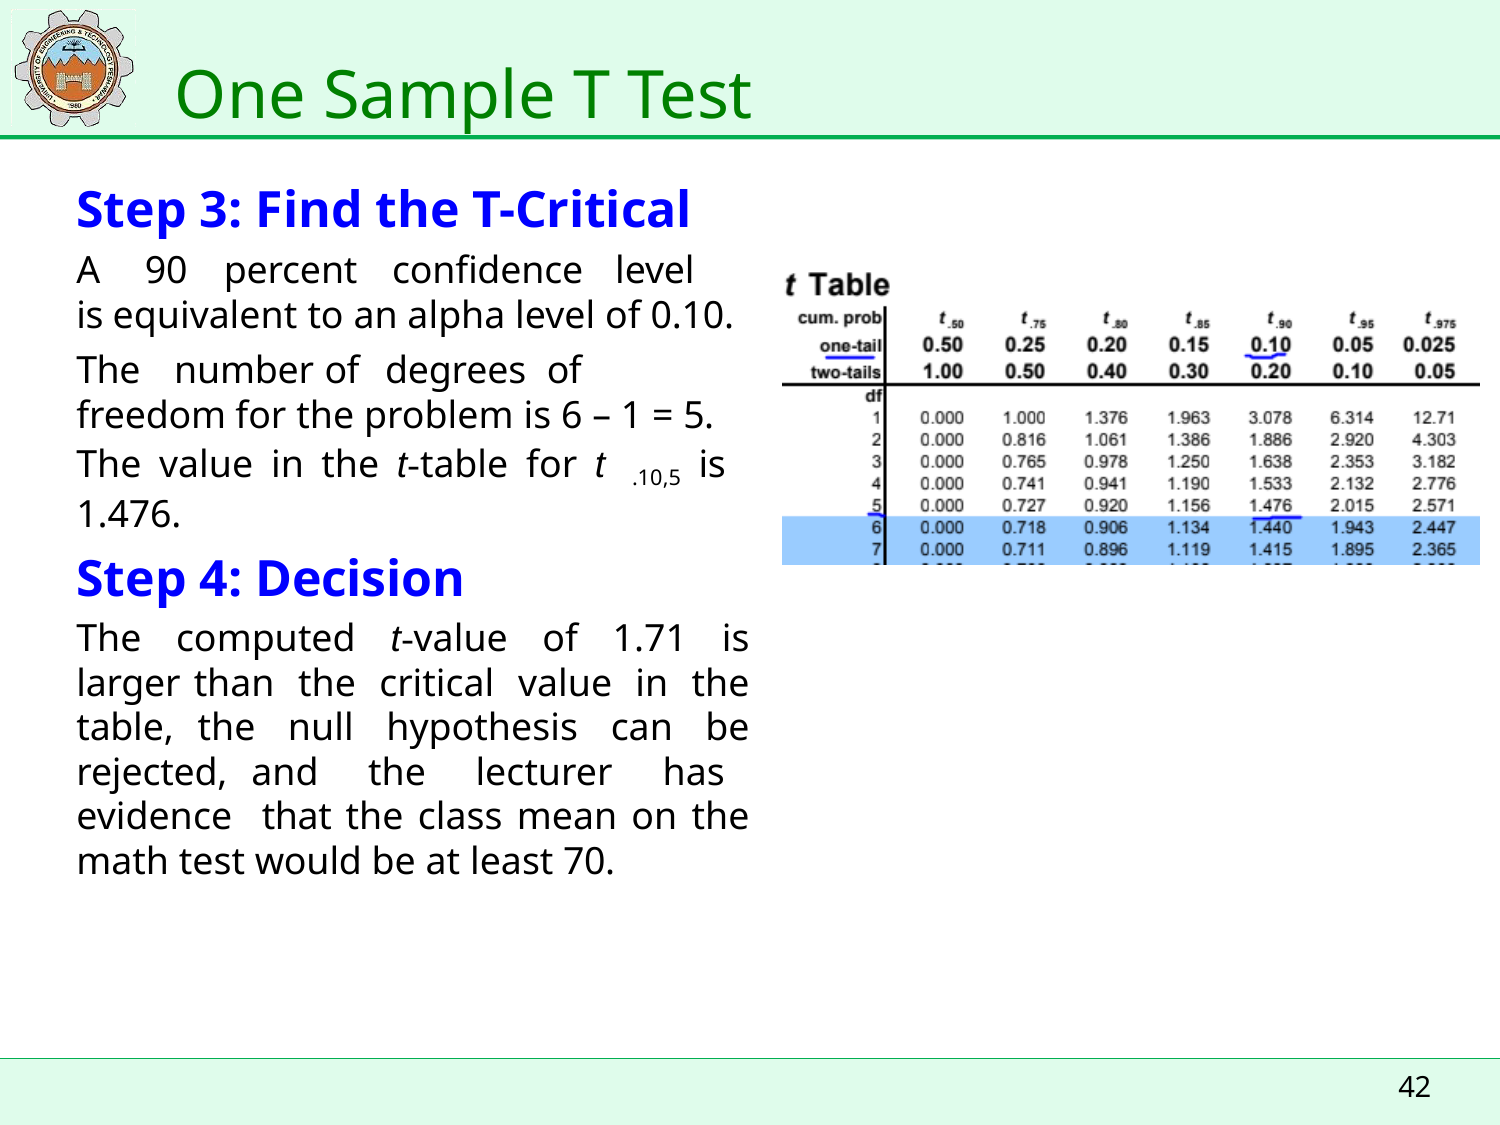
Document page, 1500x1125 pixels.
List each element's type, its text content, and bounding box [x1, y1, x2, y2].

text_box Step 3: Find the T-Critical A 90 percent confidence level is equivalent to an alpha level of 0.10. The number of degrees of freedom for the problem is 6 – 1 = 5. The value in the t‐table for t .10,5 is 1.476. Step 4: Decision The computed t‐value of 1.71 is larger than the critical value in the table, the null hypothesis can be rejected, and the lecturer has evidence that the class mean on the math test would be at least 70. [68, 162, 757, 884]
picture [11, 9, 136, 127]
slide_number 42 [1391, 1068, 1443, 1114]
picture [782, 272, 1480, 565]
title One Sample T Test [173, 50, 1392, 241]
